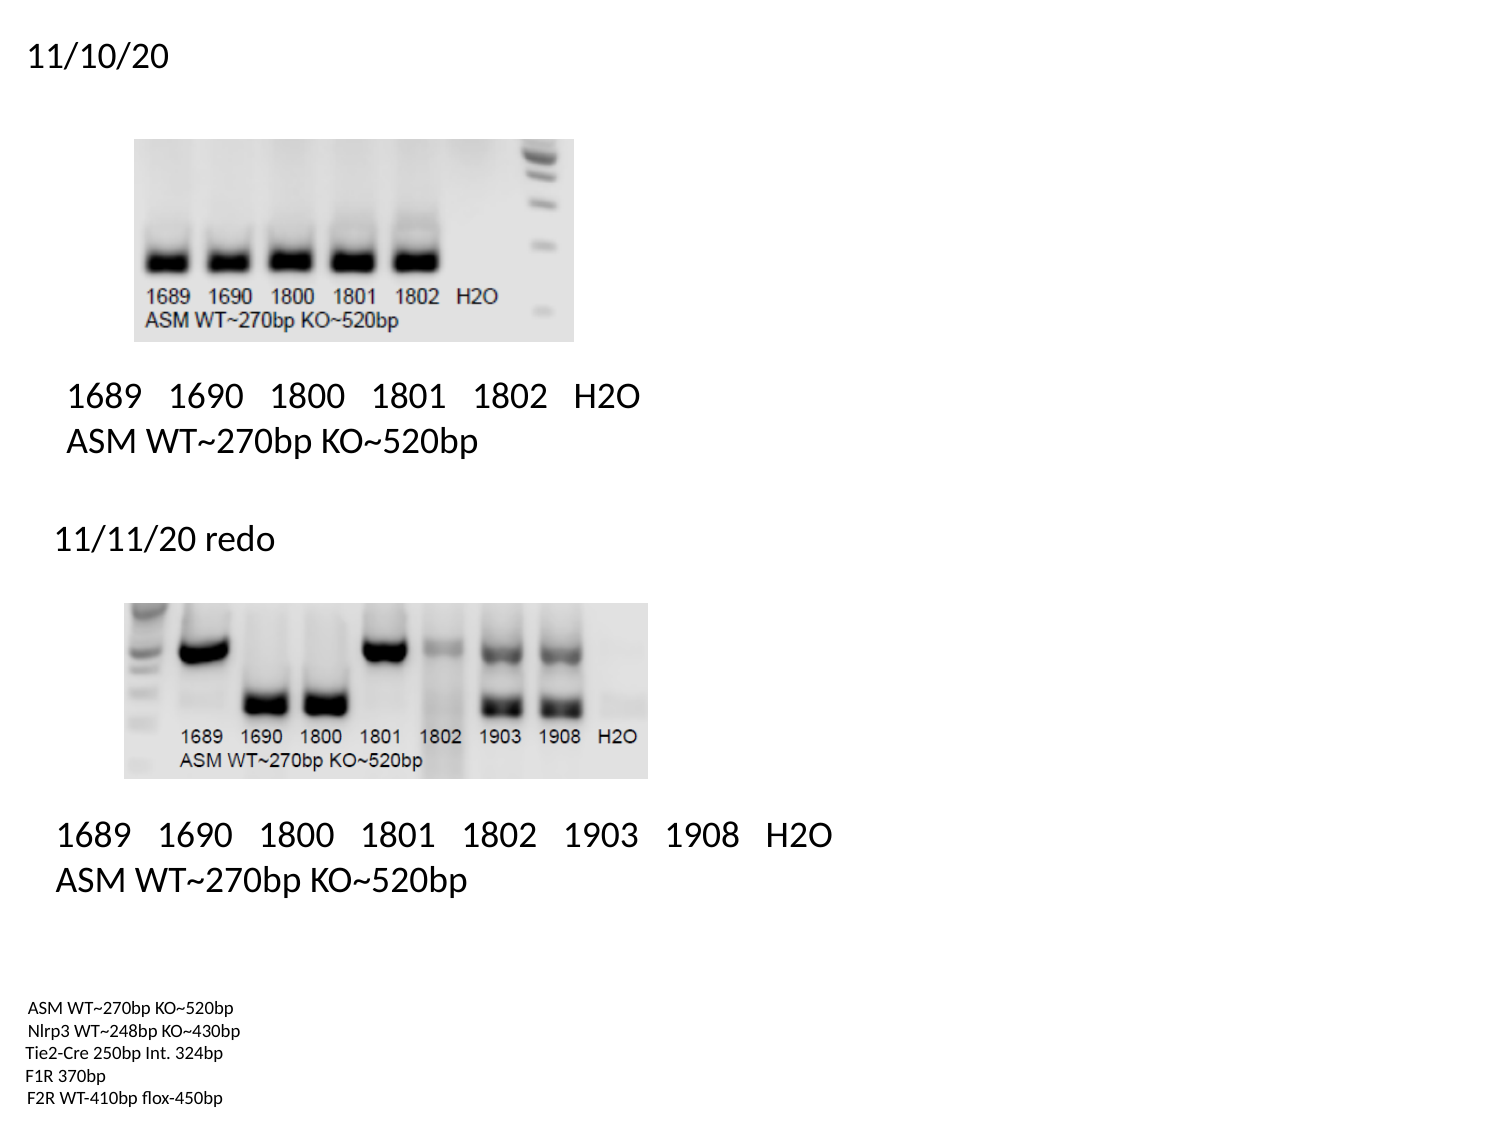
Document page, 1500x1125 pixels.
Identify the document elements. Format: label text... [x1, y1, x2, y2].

text_box Tie2-Cre 250bp Int. 324bp [10, 1033, 239, 1072]
picture [124, 603, 648, 779]
text_box ASM WT~270bp KO~520bp [13, 988, 249, 1011]
text_box F1R 370bp [10, 1055, 121, 1094]
text_box 1689 1690 1800 1801 1802 H2O ASM WT~270bp KO~520bp [51, 363, 802, 469]
text_box Nlrp3 WT~248bp KO~430bp [13, 1011, 256, 1049]
text_box 11/11/20 redo [38, 506, 291, 566]
picture [133, 139, 574, 342]
text_box 1689 1690 1800 1801 1802 1903 1908 H2O ASM WT~270bp KO~520bp [40, 802, 1068, 908]
text_box F2R WT-410bp flox-450bp [12, 1078, 238, 1116]
text_box 11/10/20 [11, 23, 184, 84]
